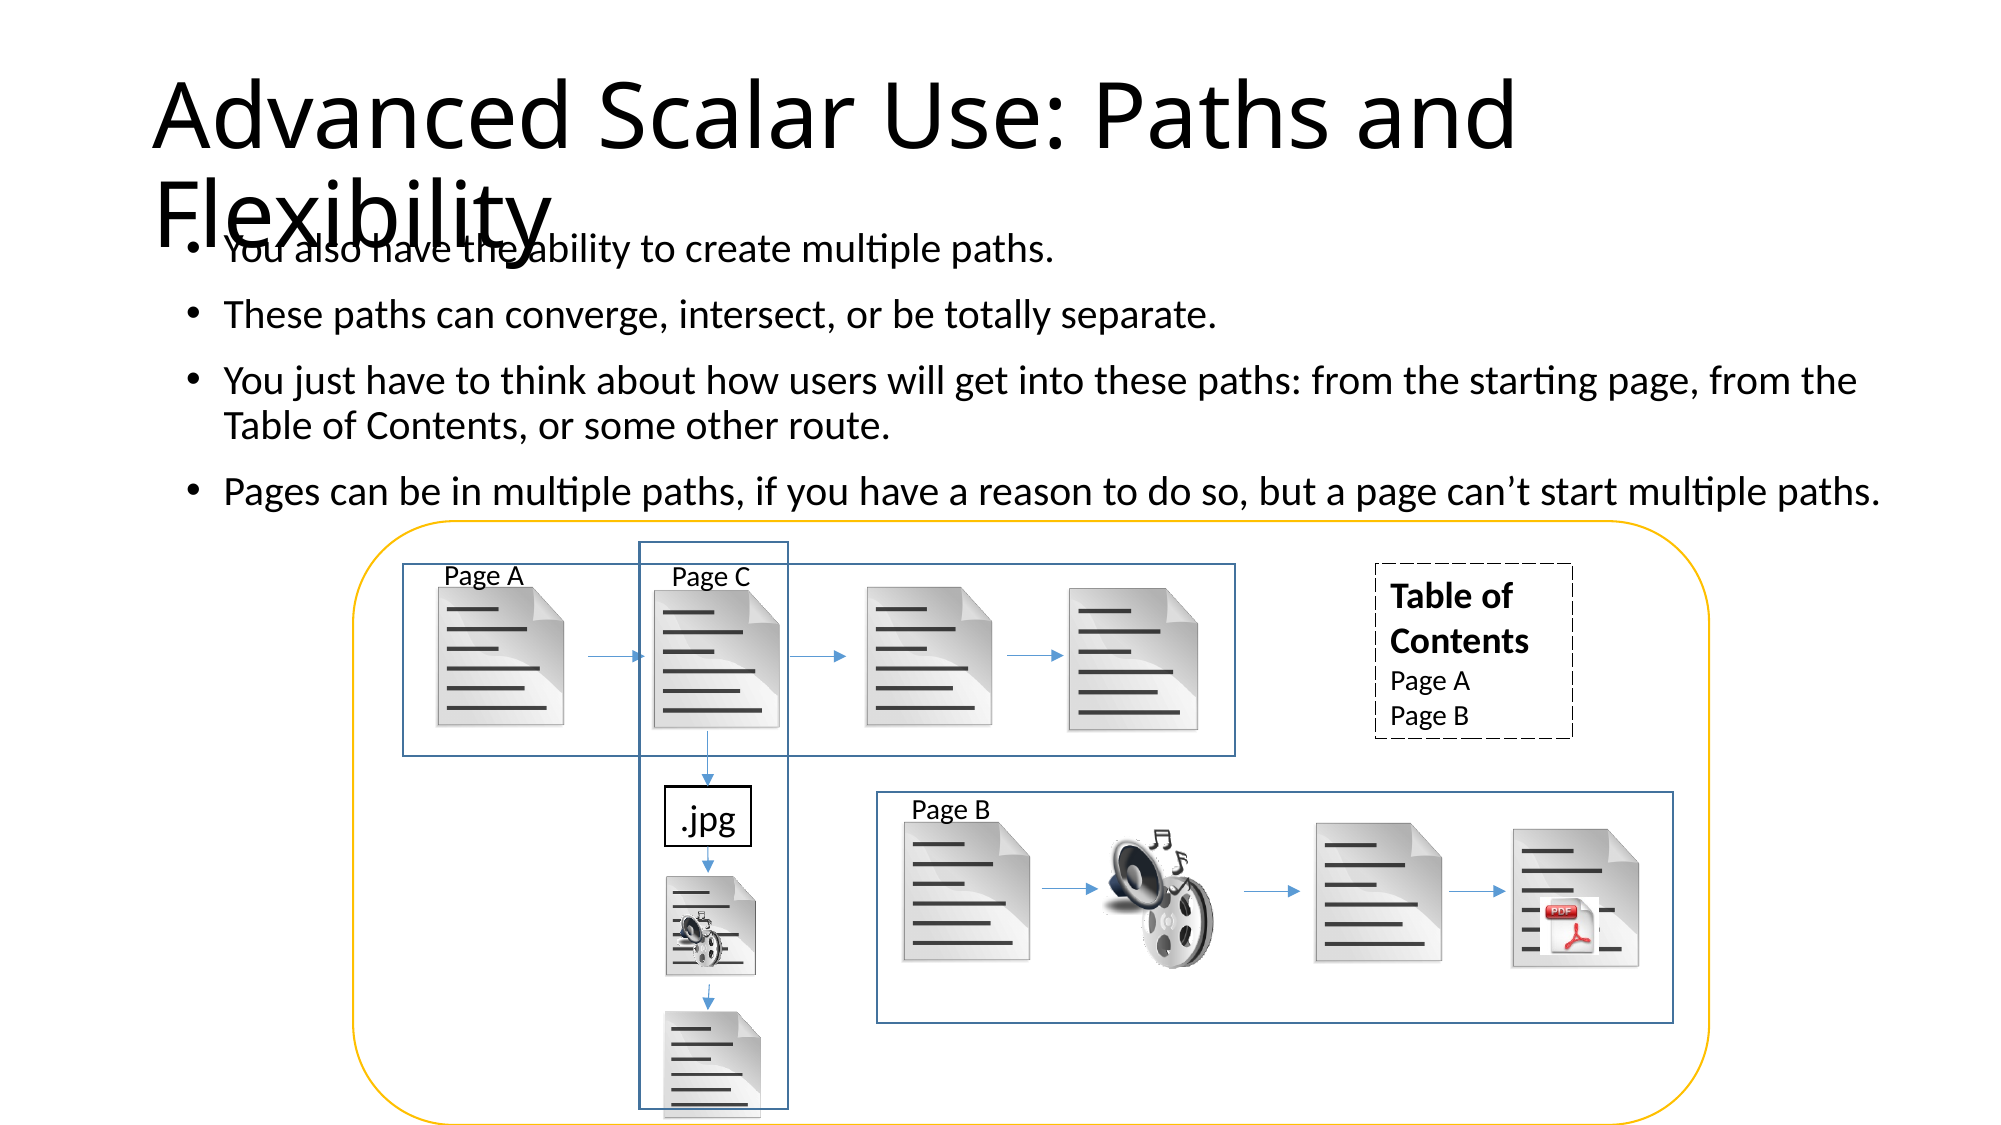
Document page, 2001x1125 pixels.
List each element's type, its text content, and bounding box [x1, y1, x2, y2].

picture [638, 584, 787, 733]
picture [888, 816, 1038, 966]
text_box Page B [896, 783, 1006, 816]
picture [1102, 825, 1216, 974]
picture [1300, 817, 1450, 967]
title Advanced Scalar Use: Paths and Flexibility [137, 59, 1863, 278]
text_box Page A [429, 548, 540, 581]
text_box Table of Contents Page A Page B [1375, 563, 1573, 739]
text_box [352, 520, 1711, 1125]
picture [422, 581, 571, 731]
picture [651, 1006, 767, 1122]
picture [1052, 582, 1206, 736]
picture [851, 581, 1000, 731]
picture [655, 872, 761, 979]
picture [1497, 823, 1647, 972]
text_box Page C [657, 549, 766, 584]
list You also have the ability to create multiple paths. These paths can converge, intersect, or be totally separate. You just have to think about how users will get into these paths: from the starting page, from the Table of Contents, or some other route. Pages can be in multiple paths, if you have a reason to do so, but a page can’t start multiple paths. [171, 219, 1929, 457]
